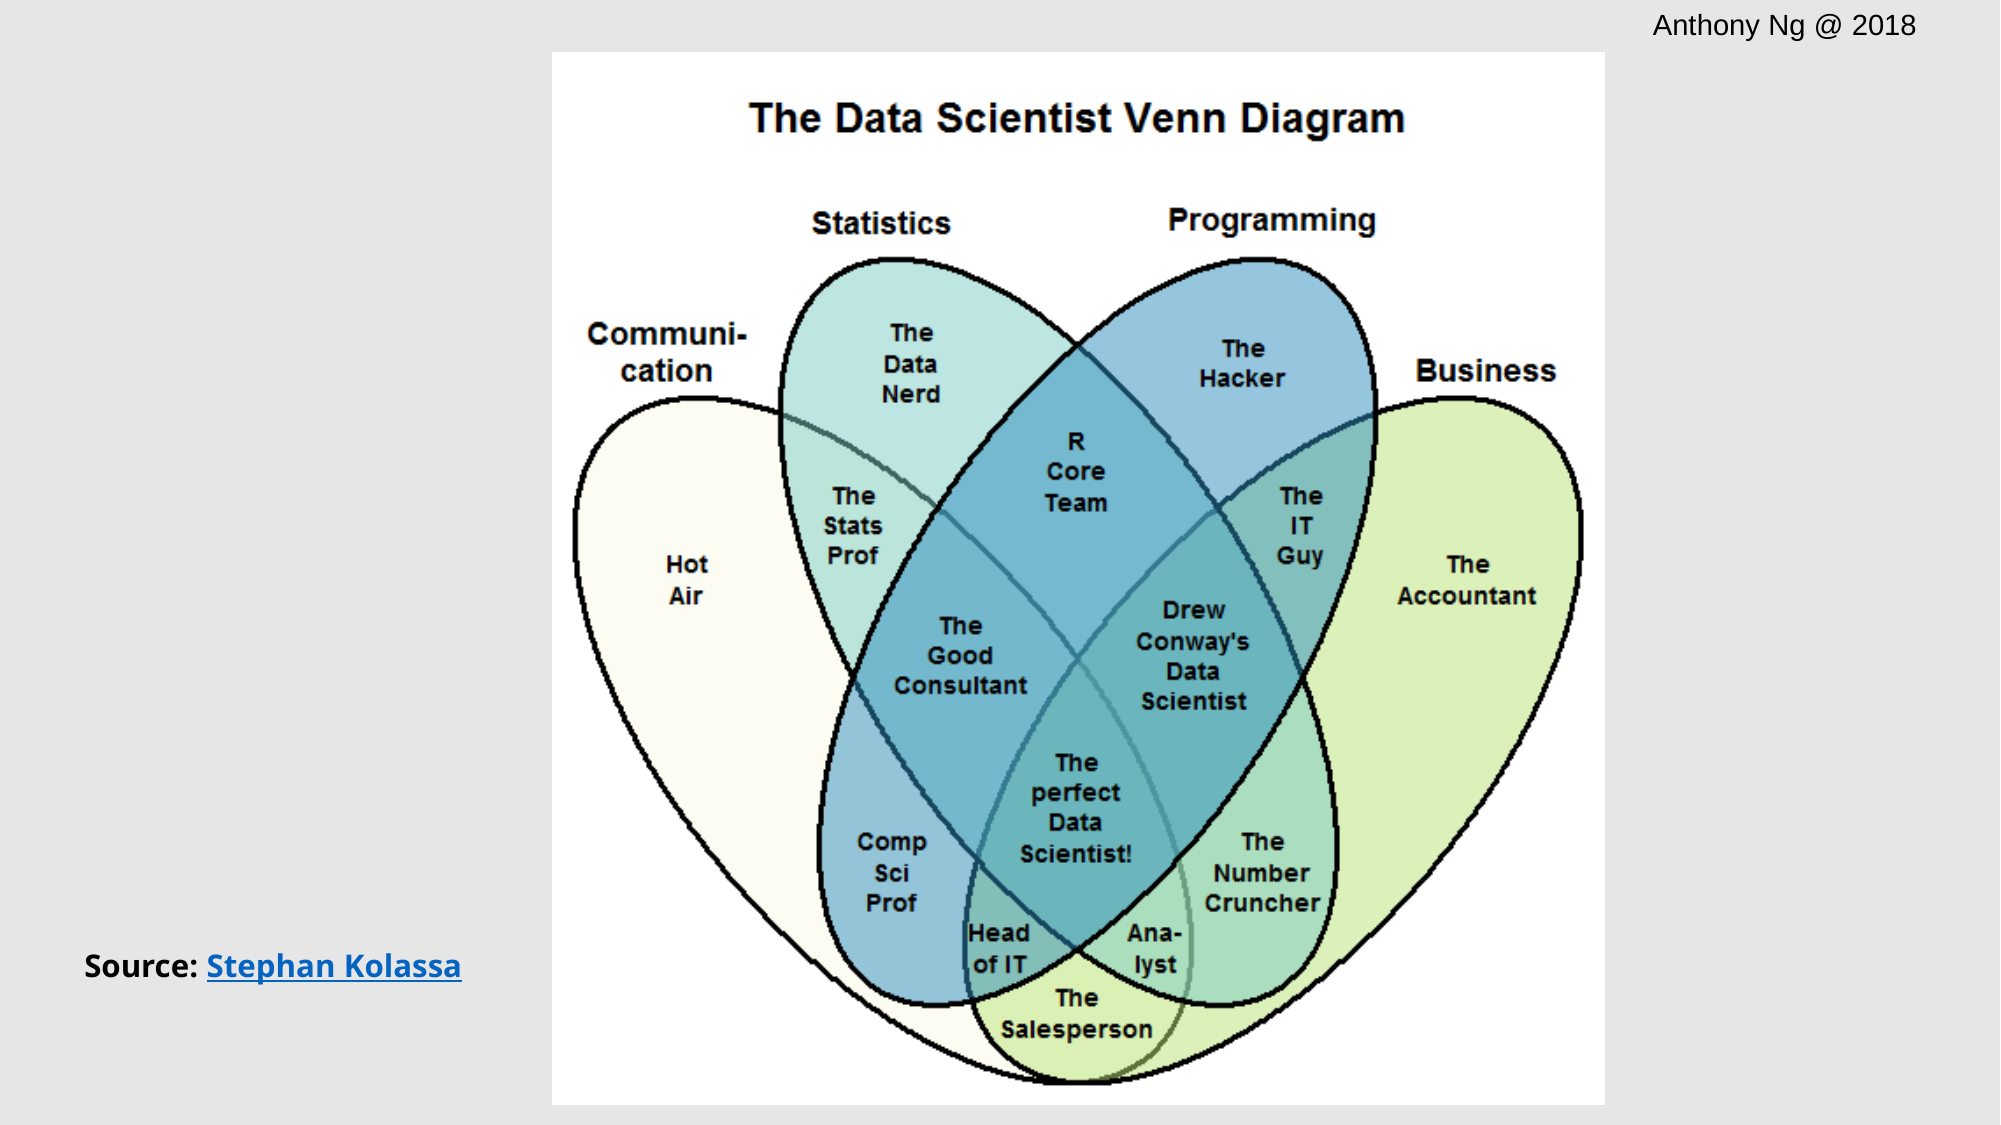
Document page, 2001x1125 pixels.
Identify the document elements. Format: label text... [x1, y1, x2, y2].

text_box Source: Stephan Kolassa [33, 945, 514, 990]
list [552, 52, 1605, 1105]
